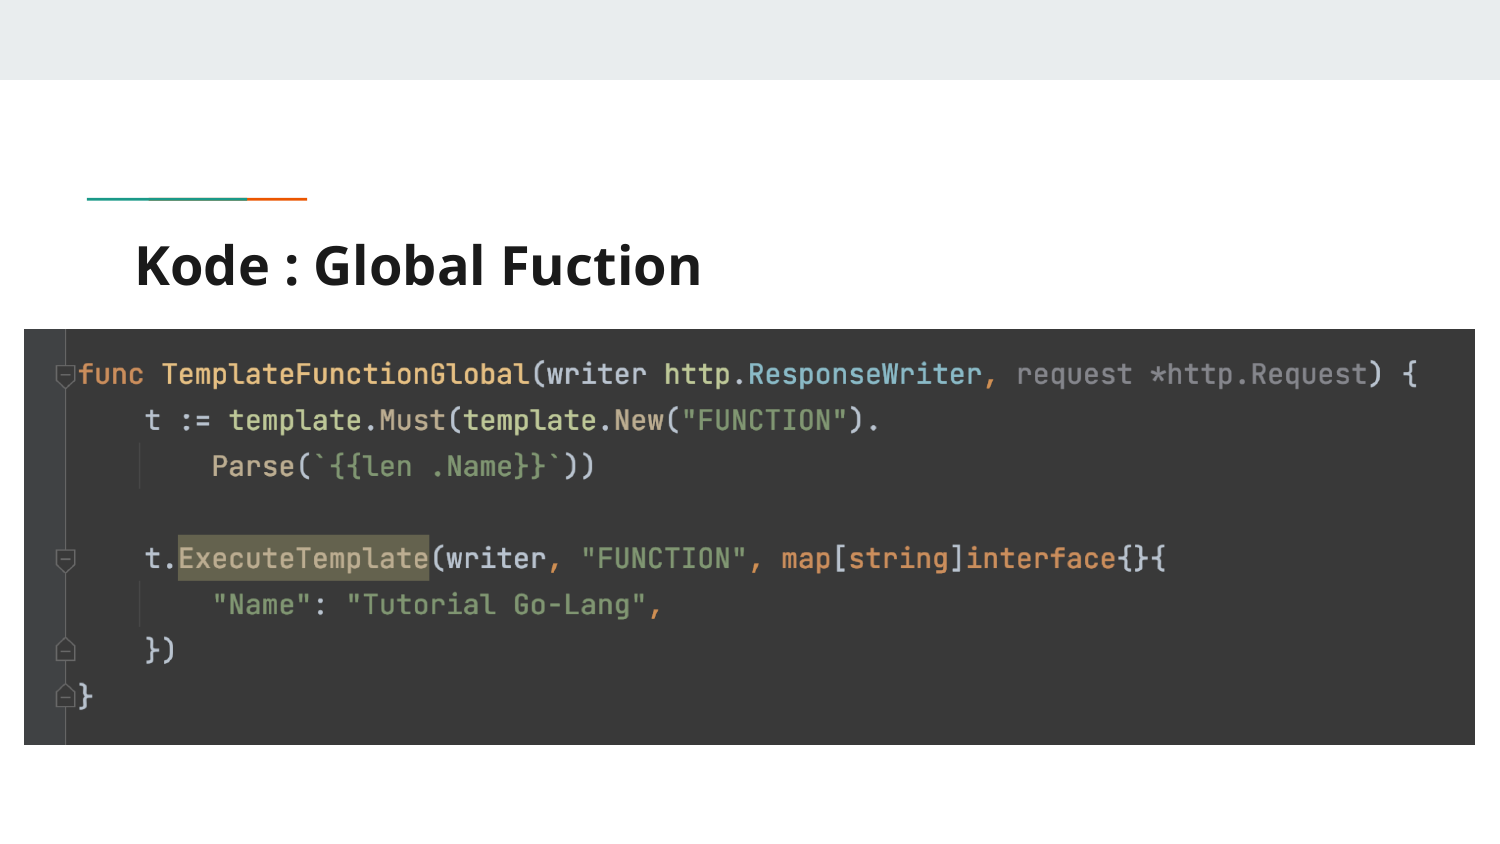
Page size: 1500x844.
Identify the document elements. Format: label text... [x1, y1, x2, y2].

title Kode : Global Fuction [119, 216, 1381, 305]
picture [24, 328, 1476, 745]
